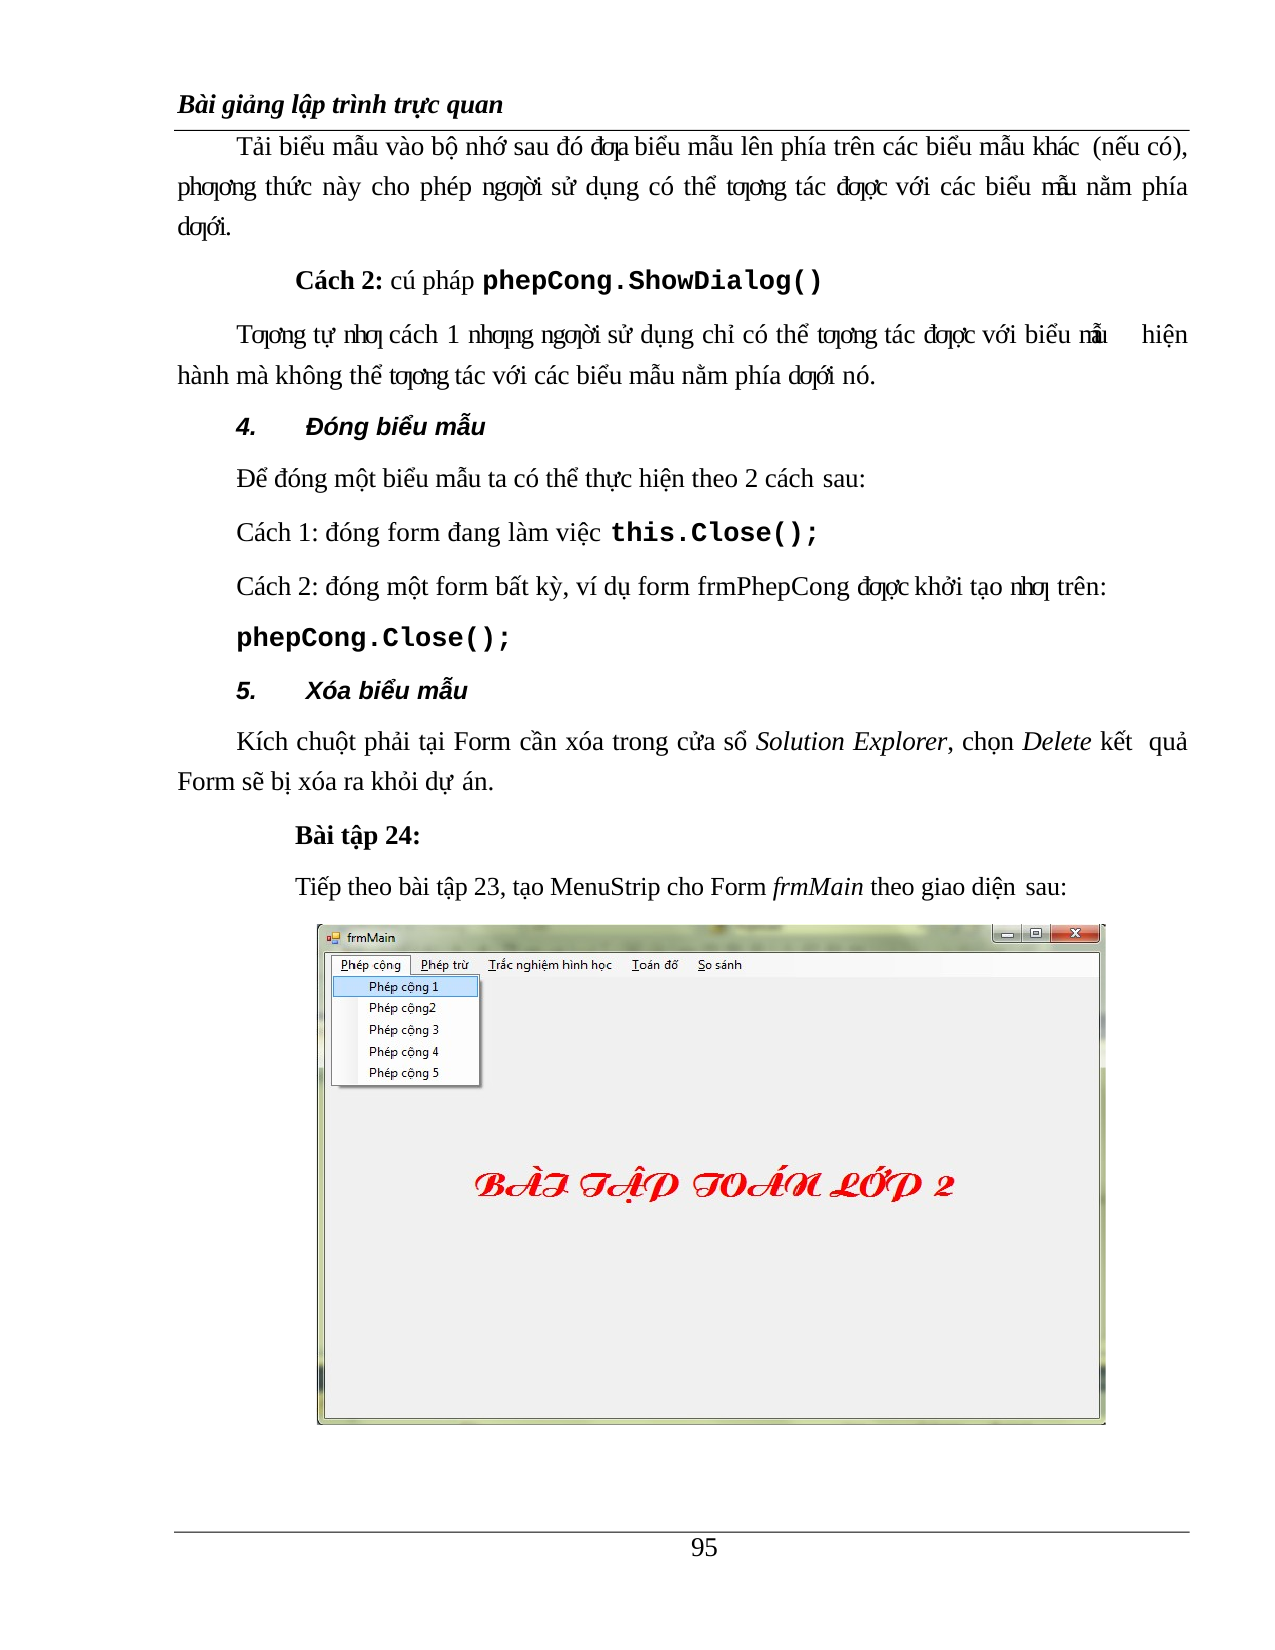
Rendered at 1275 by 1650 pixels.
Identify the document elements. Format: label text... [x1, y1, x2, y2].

slide_number 100 [684, 1530, 738, 1650]
text_box [316, 924, 1106, 1425]
text_box Bài giảng lập trình trực quan Tải biểu mẫu vào bộ nhớ sau đó đƣa biểu mẫu lên phía trên các biểu mẫu khác (nếu có), phƣơng thức này cho phép ngƣời sử dụng có thể tƣơng tác đƣợc với các biểu mẫu nằm phía dƣới. Cách 2: cú pháp phepCong.ShowDialog() Tƣơng tự nhƣ cách 1 nhƣng ngƣời sử dụng chỉ có thể tƣơng tác đƣợc với biểu mẫu hiện hành mà không thể tƣơng tác với các biểu mẫu nằm phía dƣới nó. Đóng biểu mẫu Để đóng một biểu mẫu ta có thể thực hiện theo 2 cách sau: Cách 1: đóng form đang làm việc this.Close(); Cách 2: đóng một form bất kỳ, ví dụ form frmPhepCong đƣợc khởi tạo nhƣ trên: phepCong.Close(); Xóa biểu mẫu Kích chuột phải tại Form cần xóa trong cửa sổ Solution Explorer, chọn Delete kết quả Form sẽ bị xóa ra khỏi dự án. Bài tập 24: Tiếp theo bài tập 23, tạo MenuStrip cho Form frmMain theo giao diện sau: [175, 73, 1189, 901]
